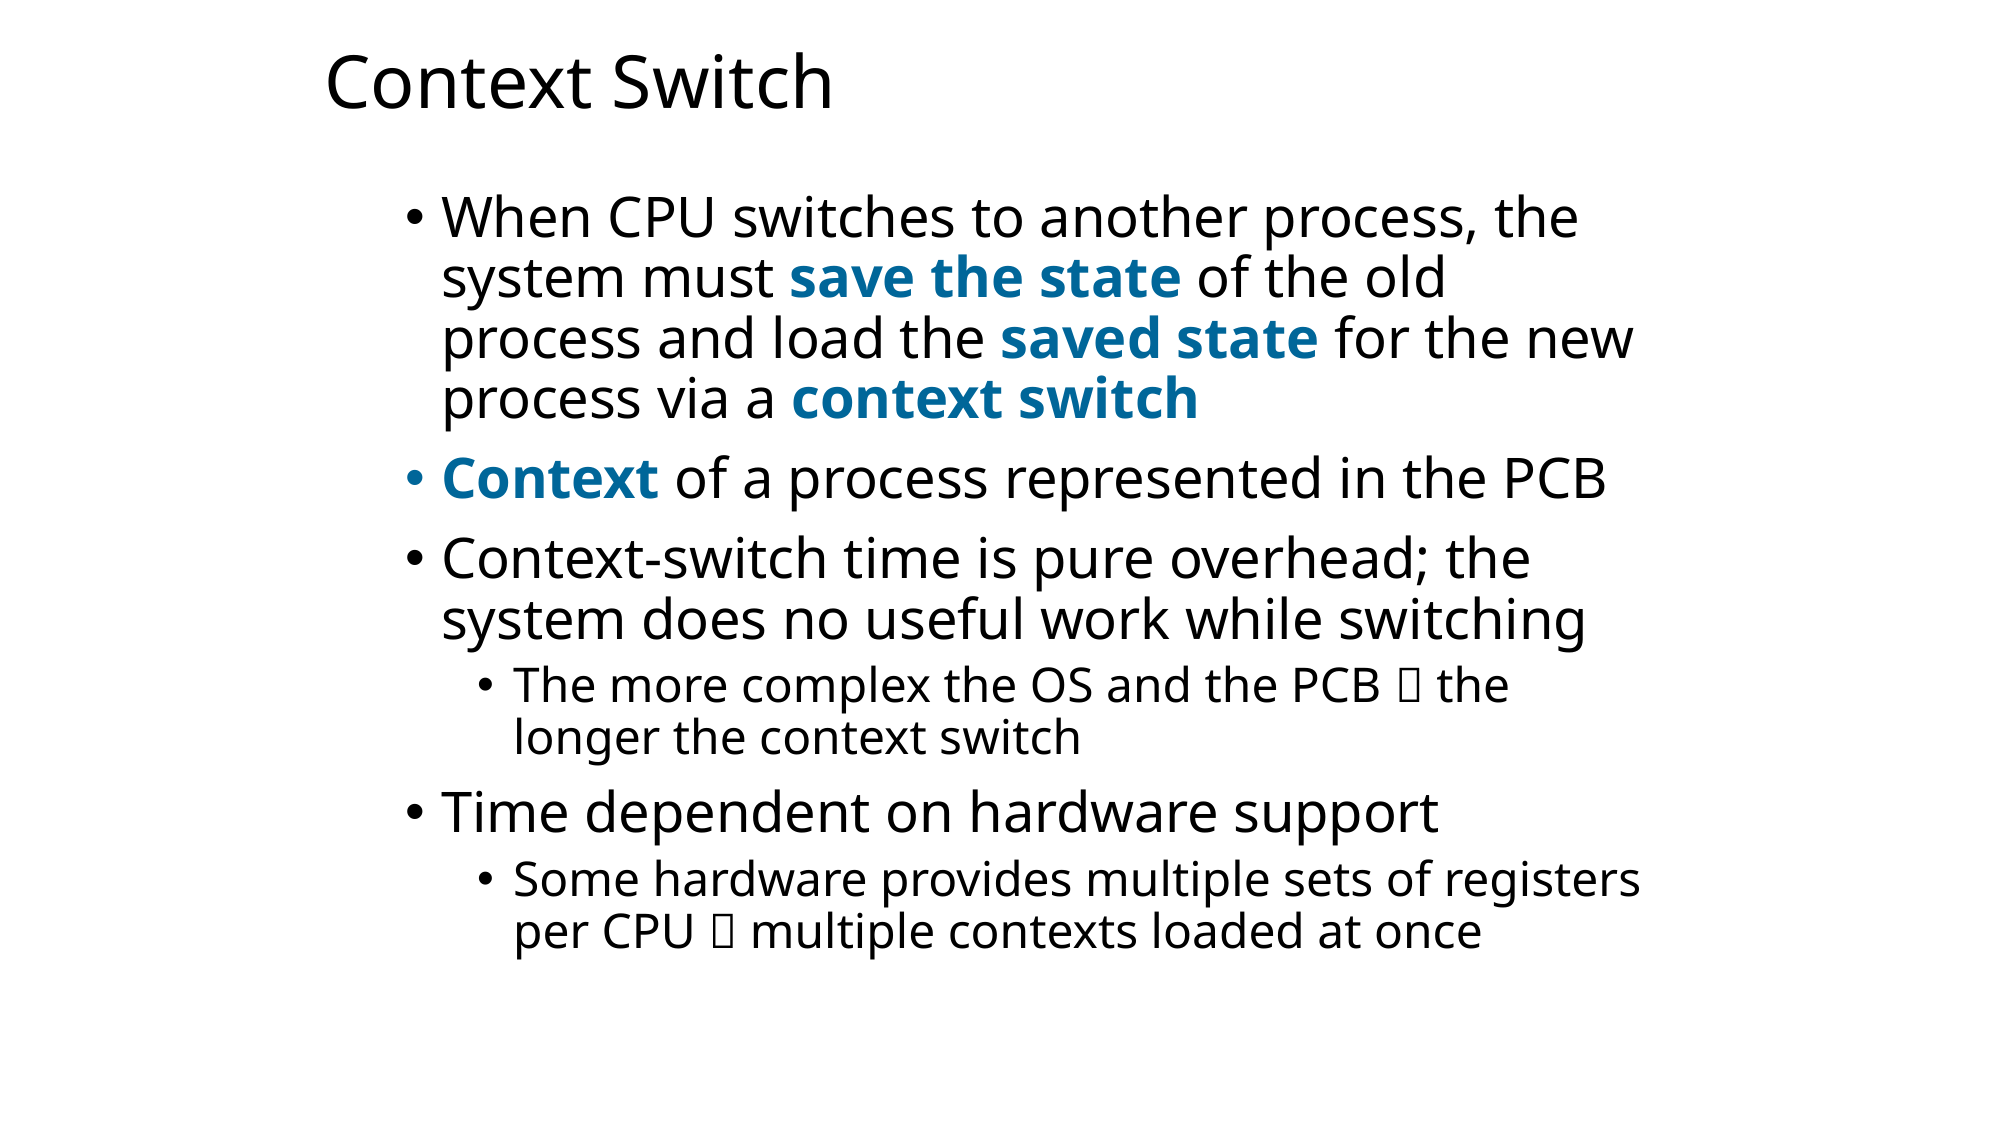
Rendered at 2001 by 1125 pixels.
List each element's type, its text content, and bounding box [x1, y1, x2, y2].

list When CPU switches to another process, the system must save the state of the old process and load the saved state for the new process via a context switch Context of a process represented in the PCB Context-switch time is pure overhead; the system does no useful work while switching The more complex the OS and the PCB  the longer the context switch Time dependent on hardware support Some hardware provides multiple sets of registers per CPU  multiple contexts loaded at once [390, 181, 1660, 1025]
title Context Switch [309, 38, 1660, 133]
